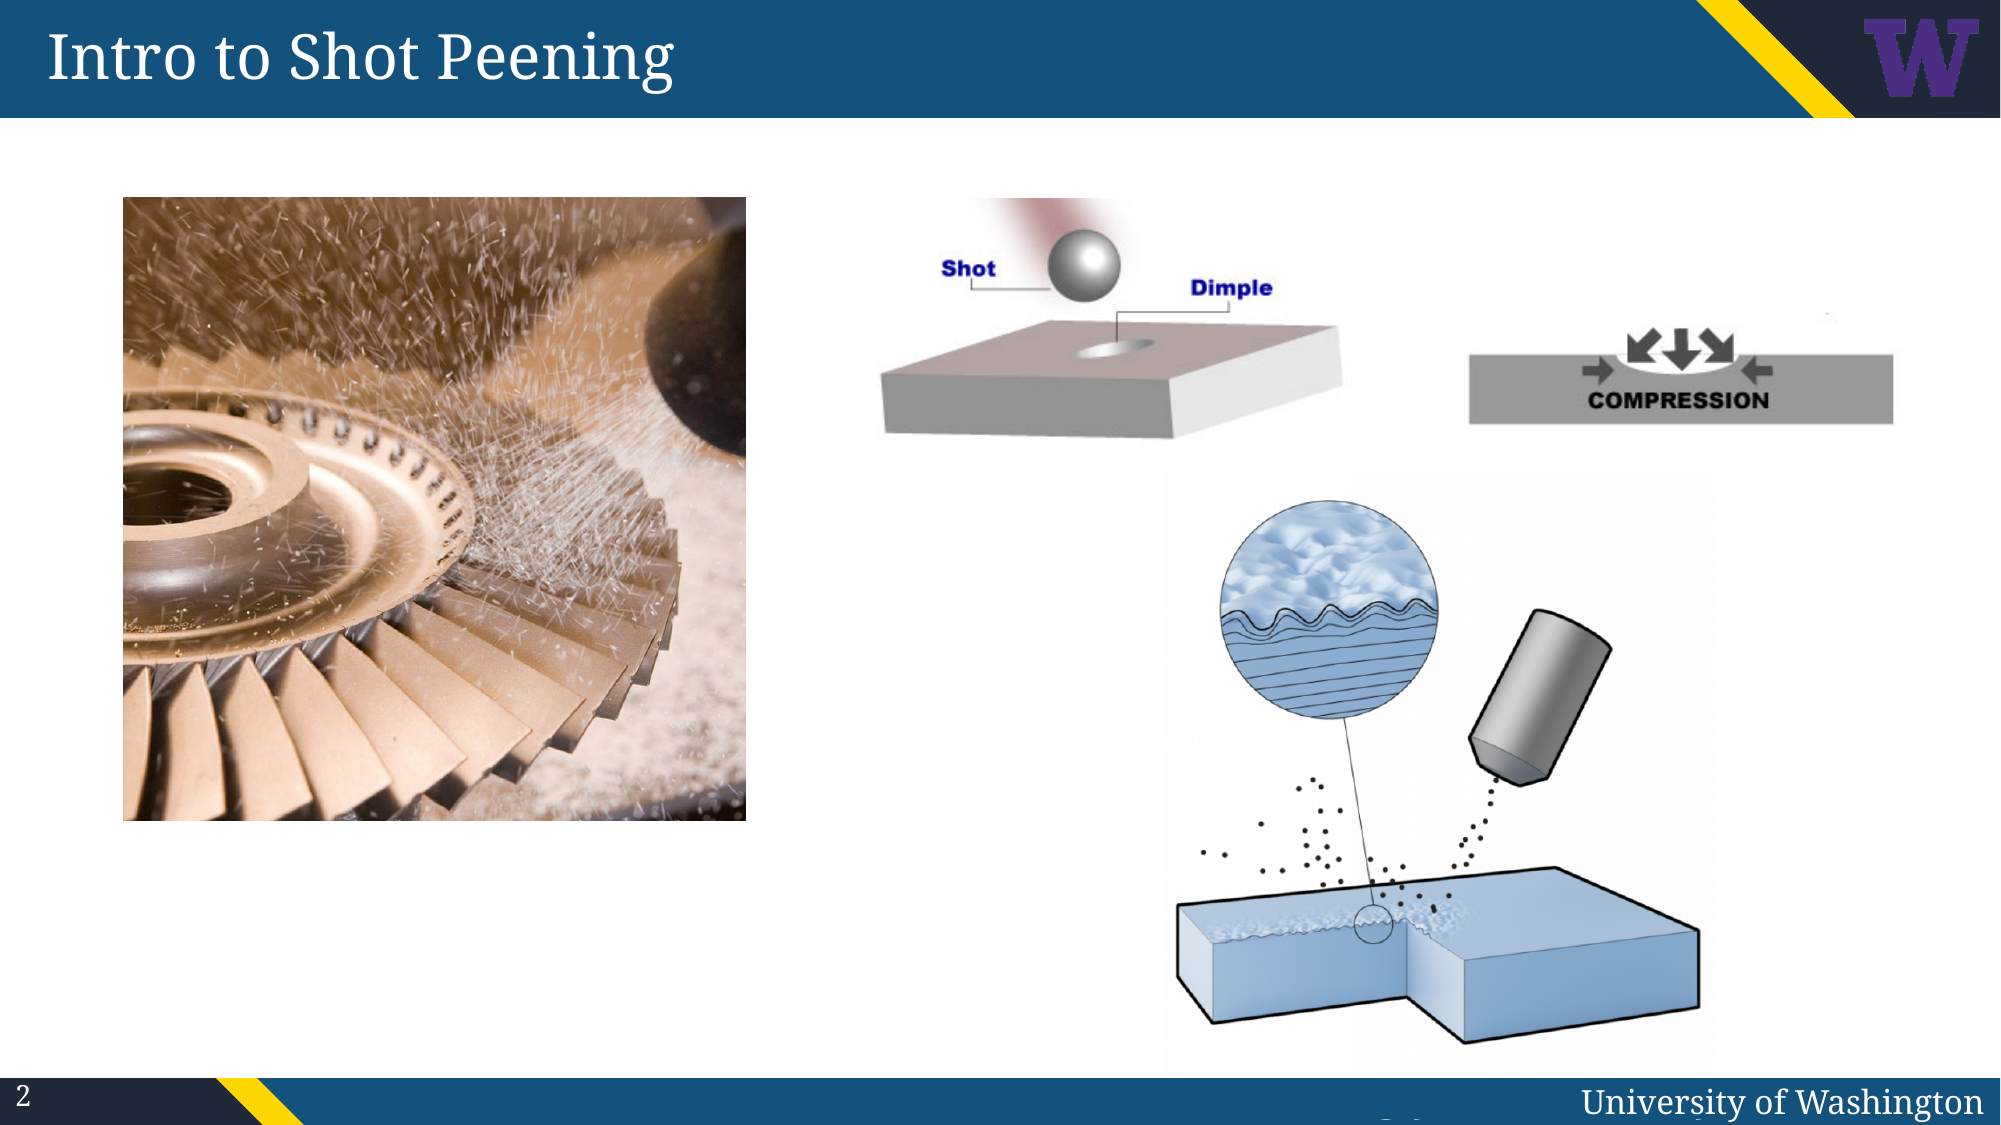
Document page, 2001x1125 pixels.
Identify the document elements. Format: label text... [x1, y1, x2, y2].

text_box University of Washington [1284, 1081, 2000, 1120]
picture [1157, 472, 1718, 1077]
picture [123, 197, 746, 821]
picture [1859, 8, 1982, 103]
picture [797, 197, 1919, 446]
title Intro to Shot Peening [32, 5, 1474, 113]
slide_number 2 [0, 1065, 450, 1125]
text_box [1860, 0, 2000, 113]
